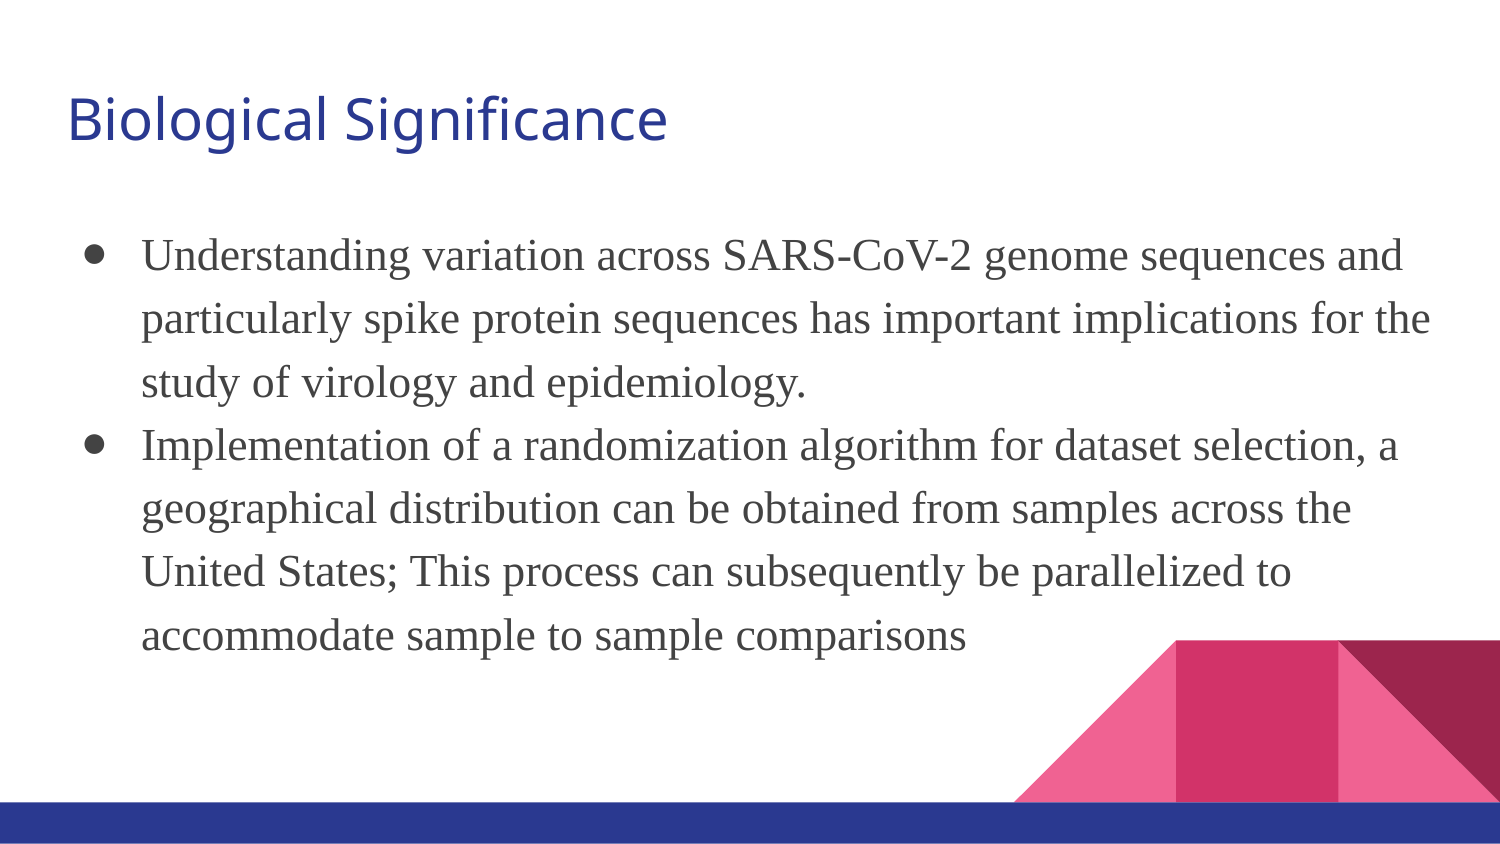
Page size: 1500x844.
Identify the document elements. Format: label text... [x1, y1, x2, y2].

list Understanding variation across SARS-CoV-2 genome sequences and particularly spike protein sequences has important implications for the study of virology and epidemiology. Implementation of a randomization algorithm for dataset selection, a geographical distribution can be obtained from samples across the United States; This process can subsequently be parallelized to accommodate sample to sample comparisons [51, 201, 1449, 750]
title Biological Significance [51, 67, 1449, 167]
